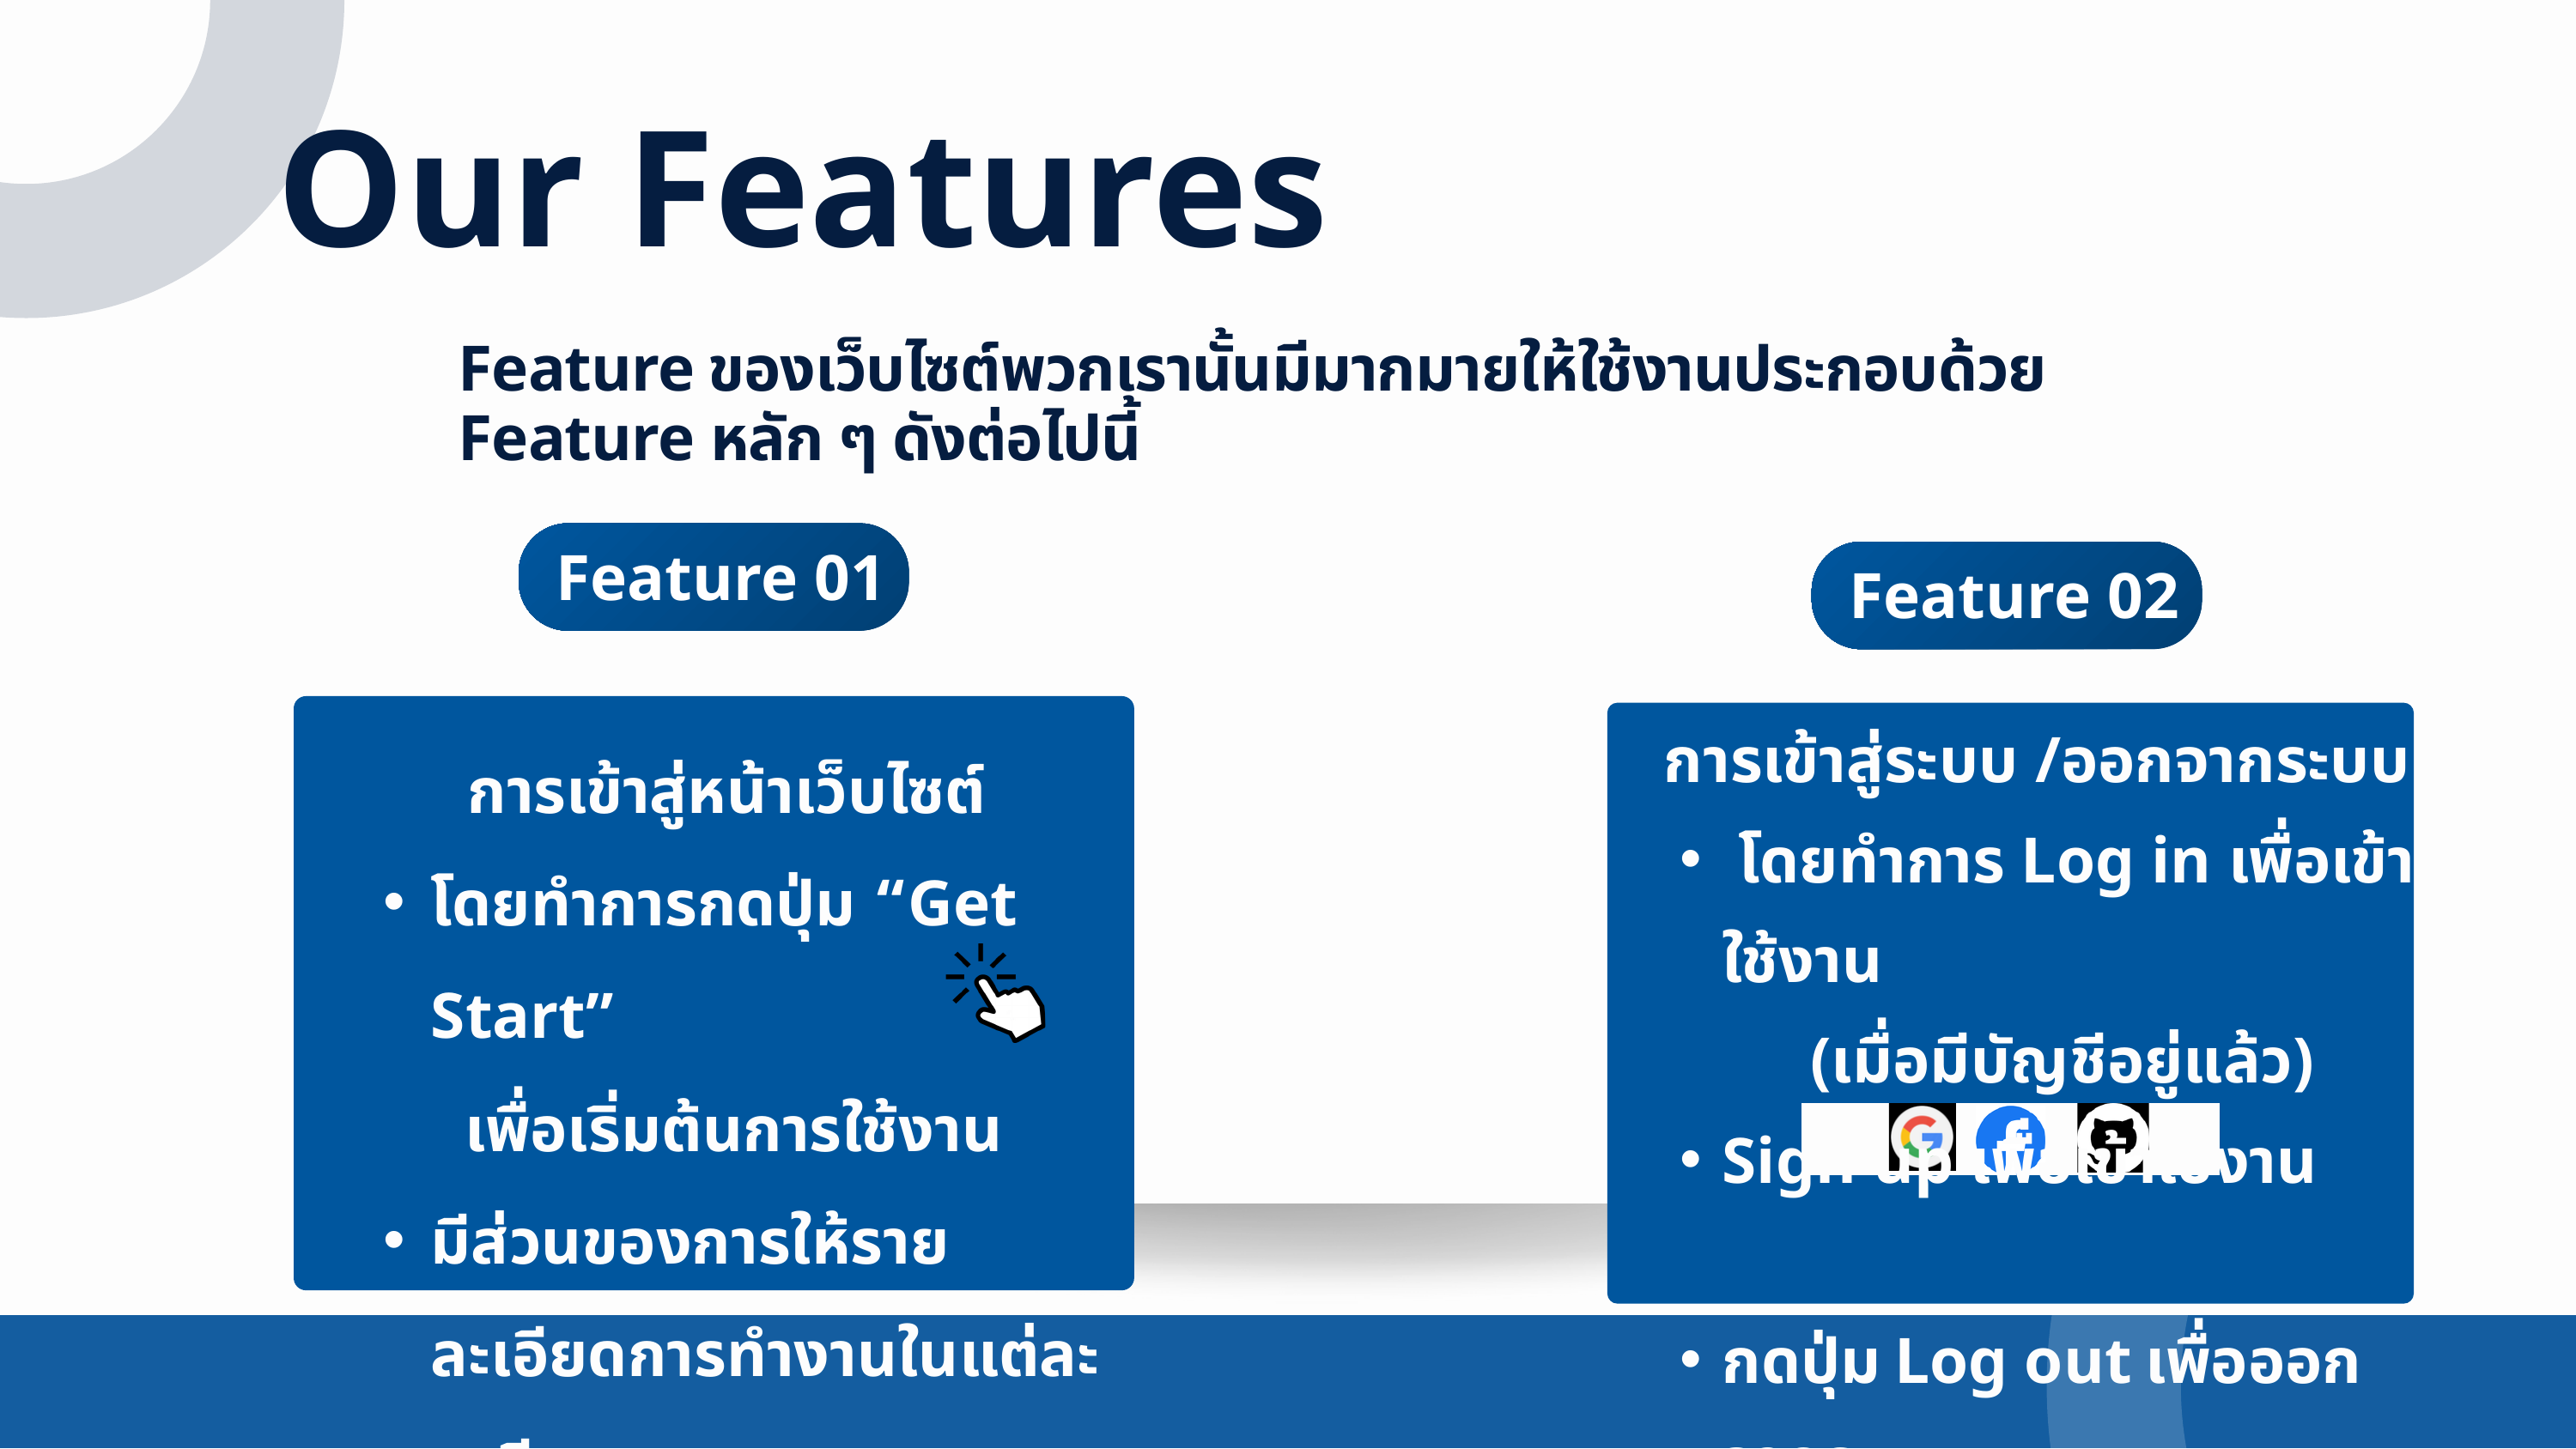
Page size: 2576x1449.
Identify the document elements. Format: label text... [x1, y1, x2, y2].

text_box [293, 661, 1135, 1291]
text_box Feature ของเว็บไซต์พวกเรานั้นมีมากมายให้ใช้งานประกอบด้วย Feature หลัก ๆ ดังต่อไปนี้ [458, 332, 2275, 474]
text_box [1801, 1103, 2221, 1176]
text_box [2113, 967, 2576, 1449]
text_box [0, 1314, 2109, 1449]
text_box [1607, 702, 2415, 1304]
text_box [1811, 523, 2210, 664]
text_box การเข้าสู่ระบบ /ออกจากระบบ โดยทำการ Log in เพื่อเข้าใช้งาน (เมื่อมีบัญชีอยู่แล้ว) Sign up เพื่อเข้าใช้งาน กดปุ่ม Log out เพื่อออกจากระบบ [1637, 694, 2453, 965]
text_box [511, 1203, 1602, 1304]
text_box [0, 0, 278, 252]
text_box Our Features [276, 129, 1394, 280]
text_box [518, 504, 917, 646]
